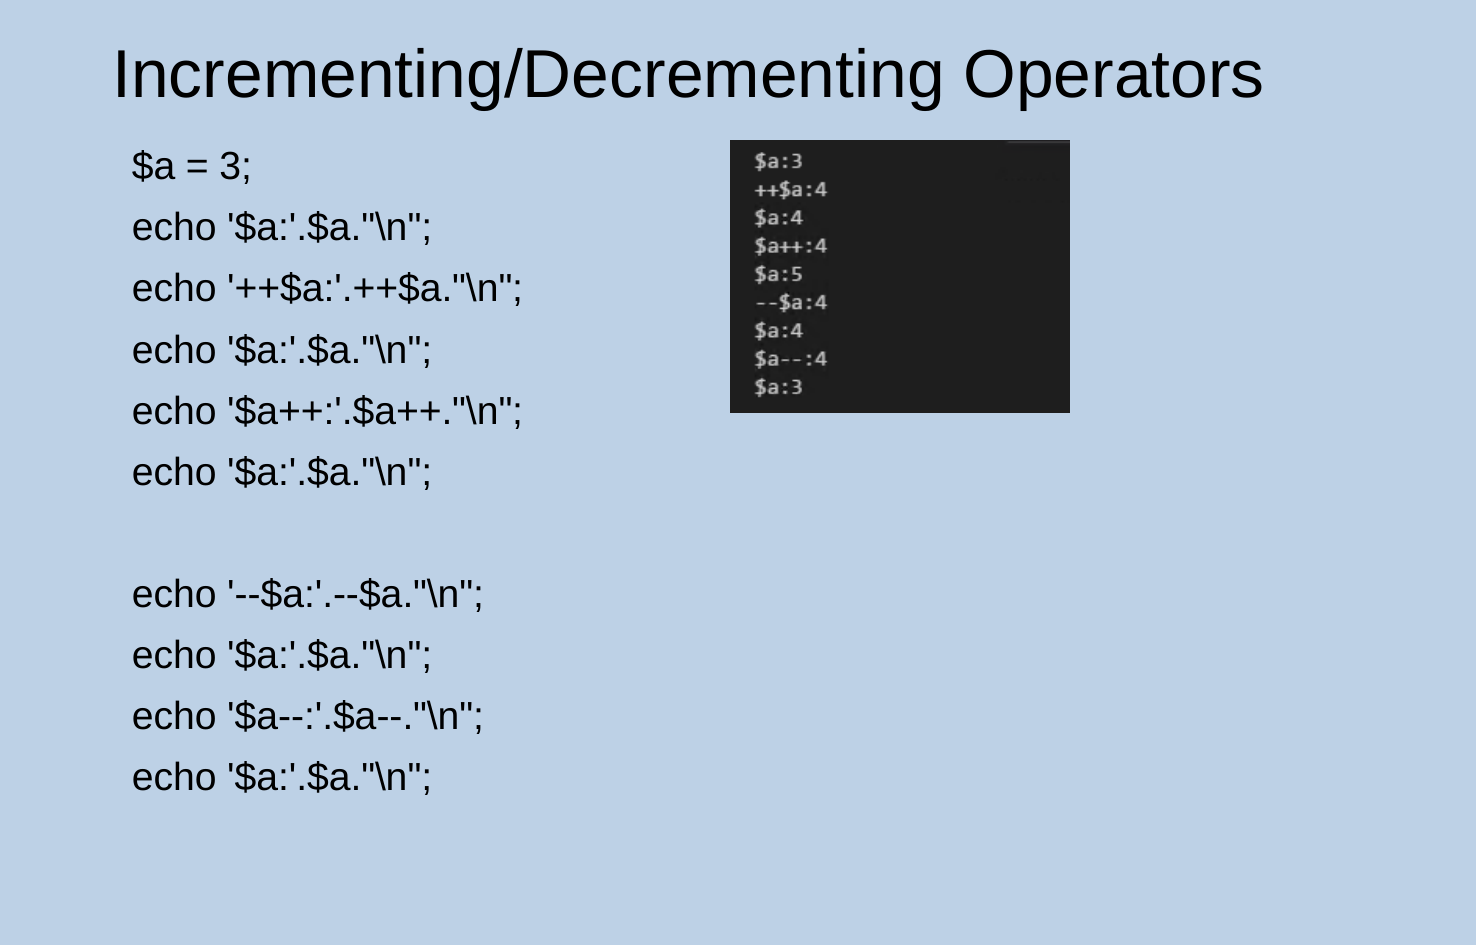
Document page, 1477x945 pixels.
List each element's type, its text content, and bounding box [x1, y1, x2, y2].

picture [730, 140, 1070, 413]
text_box $a = 3; echo '$a:'.$a."\n"; echo '++$a:'.++$a."\n"; echo '$a:'.$a."\n"; echo '$a++:'.$a++."\n"; echo '$a:'.$a."\n"; echo '--$a:'.--$a."\n"; echo '$a:'.$a."\n"; echo '$a--:'.$a--."\n"; echo '$a:'.$a."\n"; [120, 140, 1395, 806]
text_box Incrementing/Decrementing Operators [101, 0, 1375, 156]
